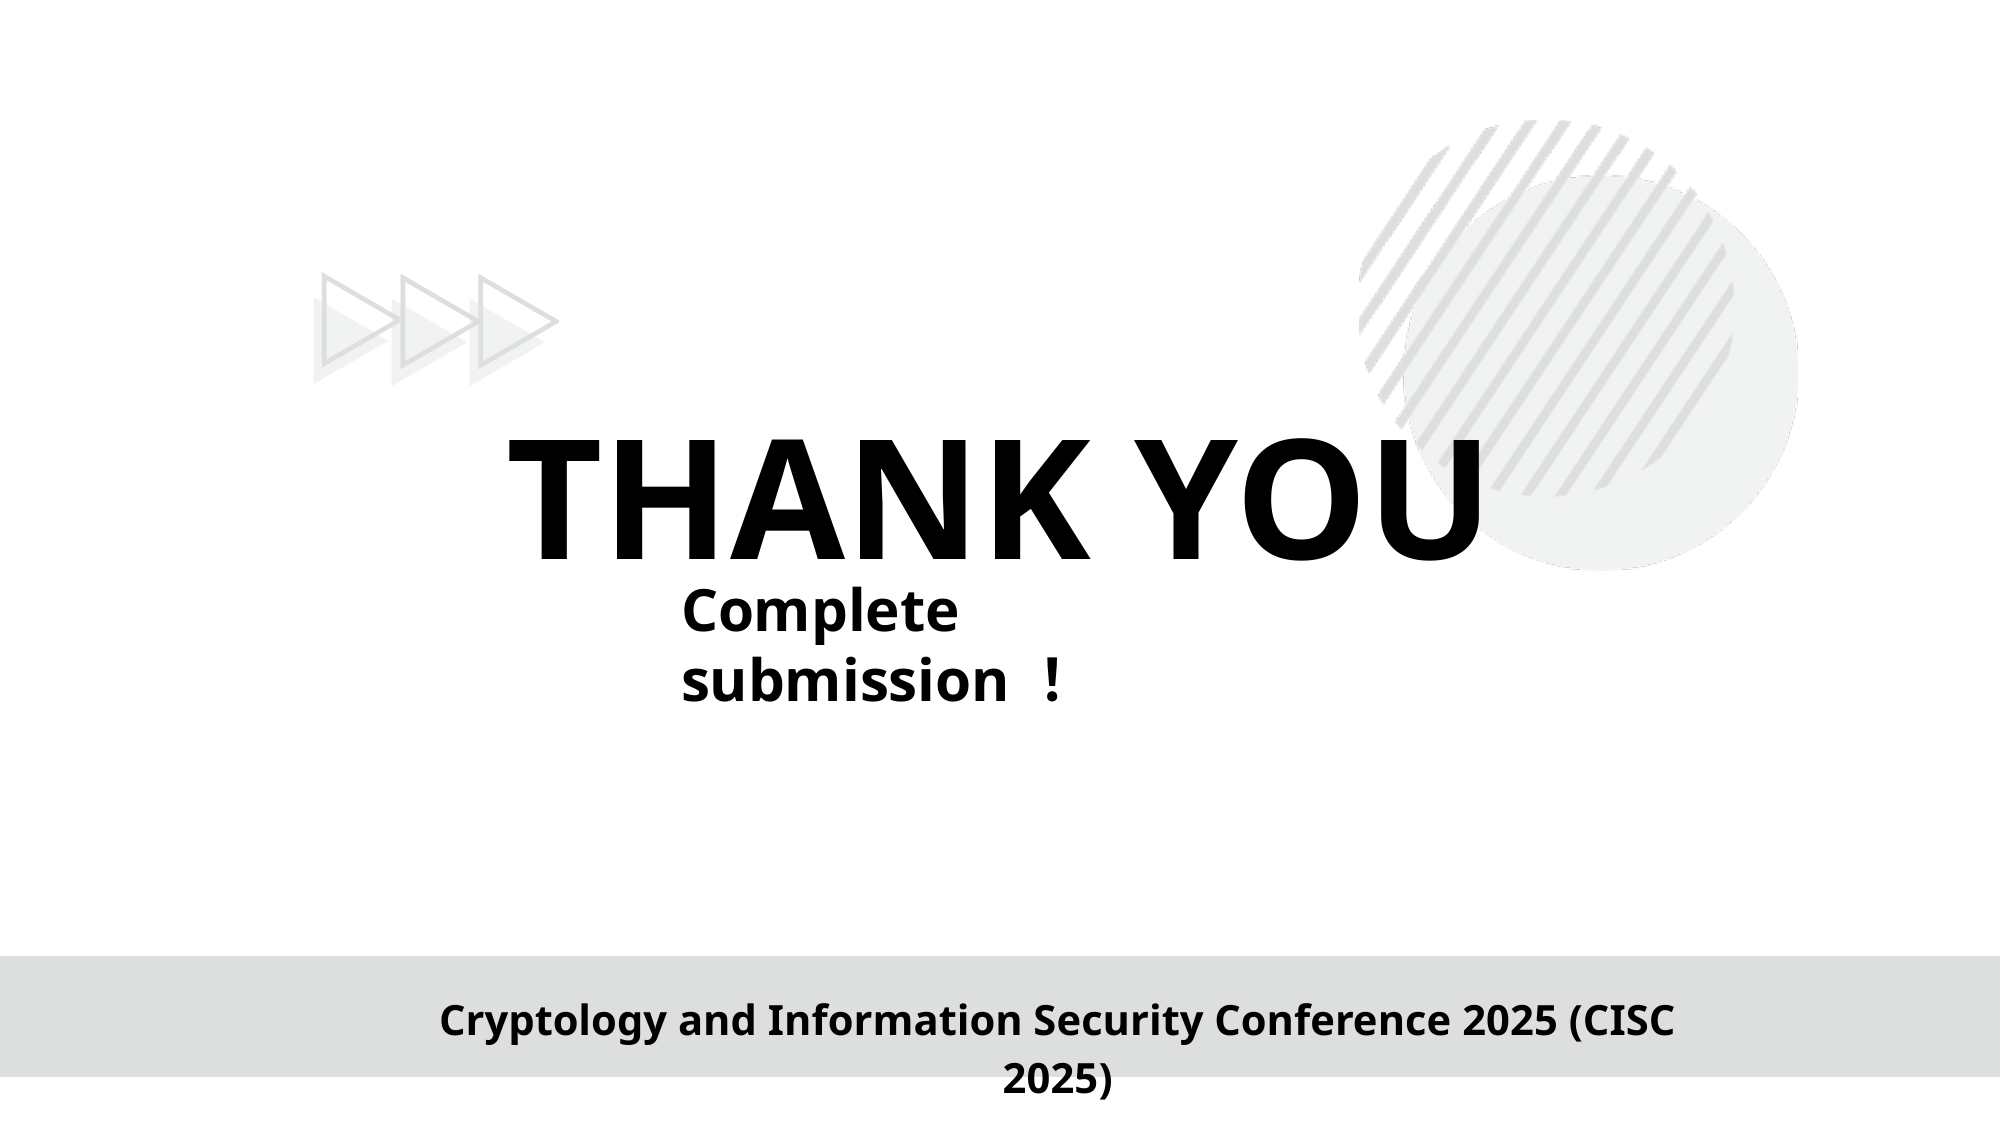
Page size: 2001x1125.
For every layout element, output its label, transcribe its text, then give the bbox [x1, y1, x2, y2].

text_box THANK YOU [357, 359, 1643, 593]
text_box [313, 272, 560, 386]
text_box Cryptology and Information Security Conference 2025 (CISC 2025) [384, 1077, 1732, 1102]
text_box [0, 955, 2000, 1077]
text_box [1358, 120, 1799, 571]
text_box Complete submission！ [666, 565, 1334, 721]
